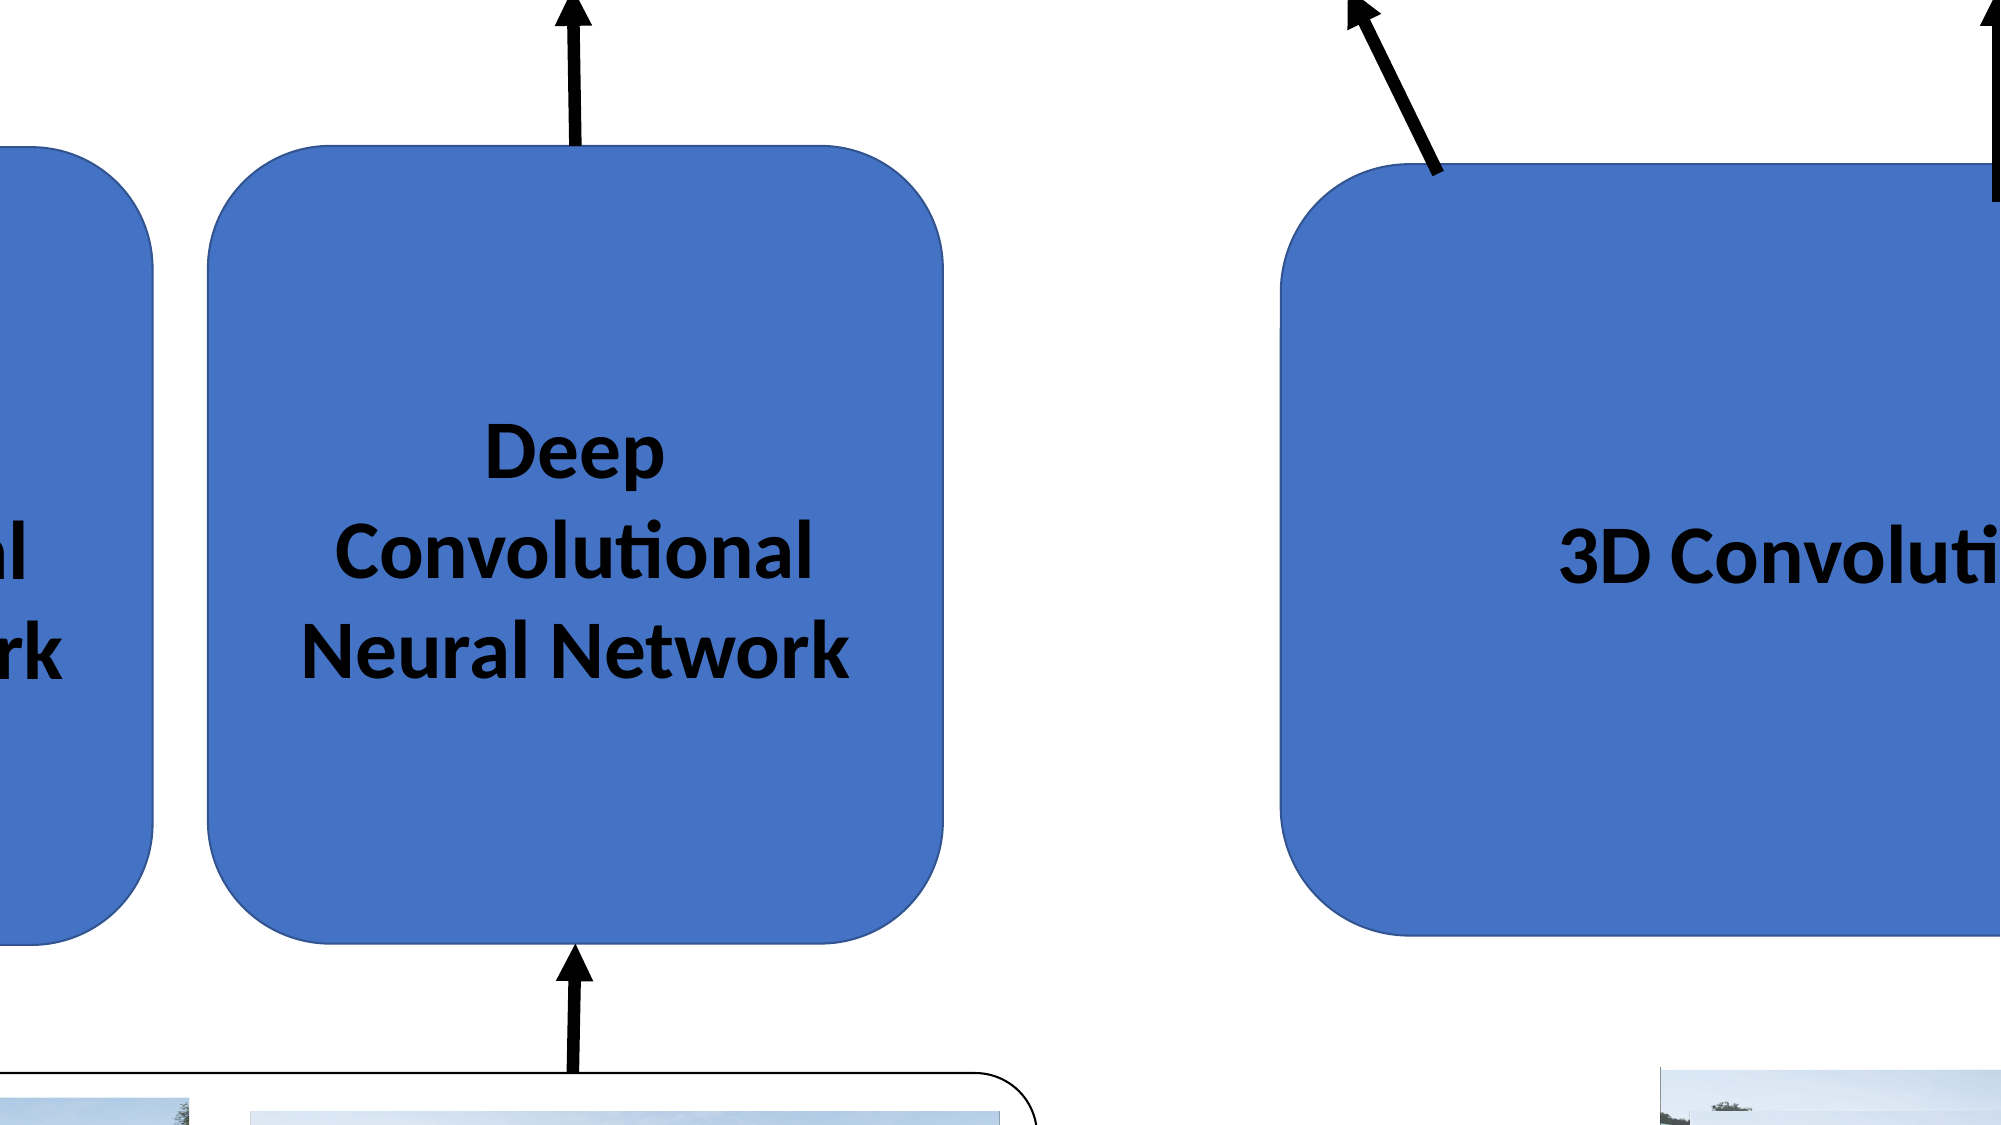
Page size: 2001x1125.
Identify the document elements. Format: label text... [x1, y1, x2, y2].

text_box 3D Convolutional Neural Network [1279, 163, 2000, 937]
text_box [1347, 0, 1439, 174]
text_box [0, 1071, 1038, 1125]
picture [250, 1111, 1000, 1125]
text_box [572, 0, 576, 146]
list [1660, 1067, 2000, 1125]
picture [1689, 1067, 2001, 1125]
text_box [572, 943, 576, 1074]
picture [0, 1097, 190, 1125]
text_box Deep Convolutional Neural Network [206, 144, 944, 945]
text_box Deep Convolutional Neural Network [0, 146, 154, 946]
